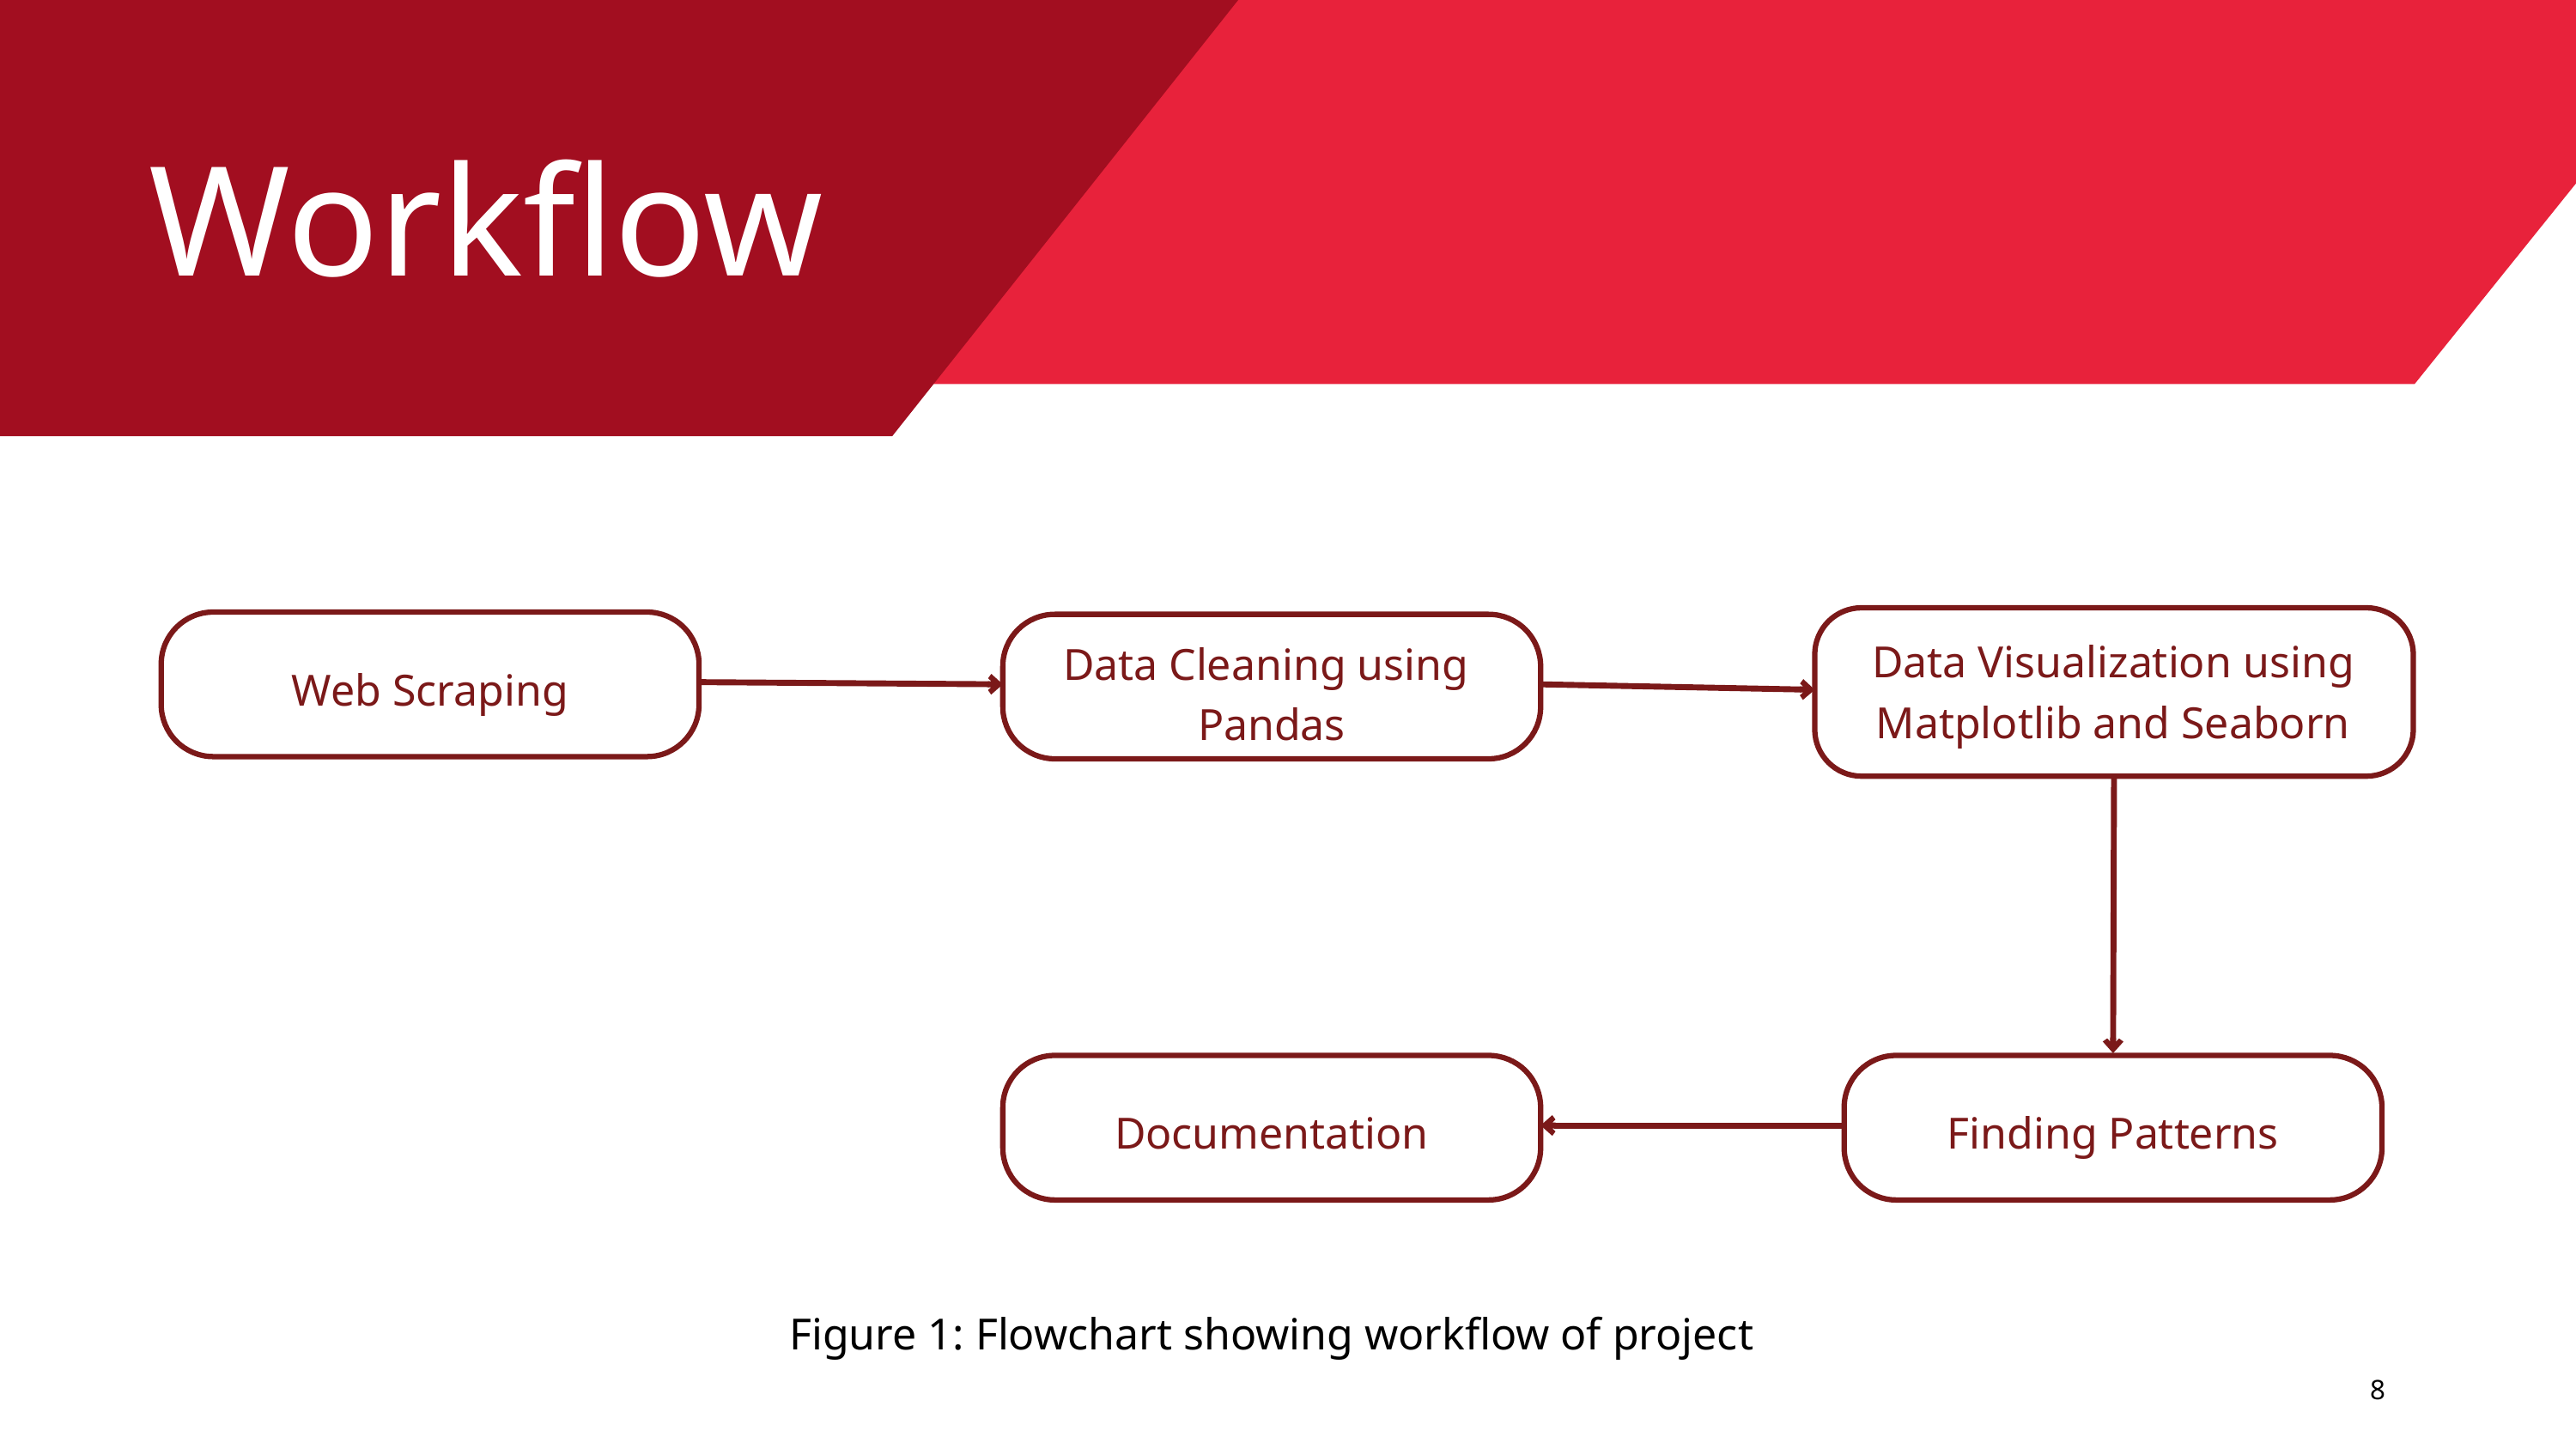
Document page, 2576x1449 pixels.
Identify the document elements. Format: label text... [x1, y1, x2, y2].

text_box Figure 1: Flowchart showing workflow of project [780, 1298, 1764, 1359]
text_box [84, 607, 2459, 1201]
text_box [1255, 0, 2576, 385]
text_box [0, 0, 1249, 437]
text_box 8 [2370, 1367, 2385, 1405]
